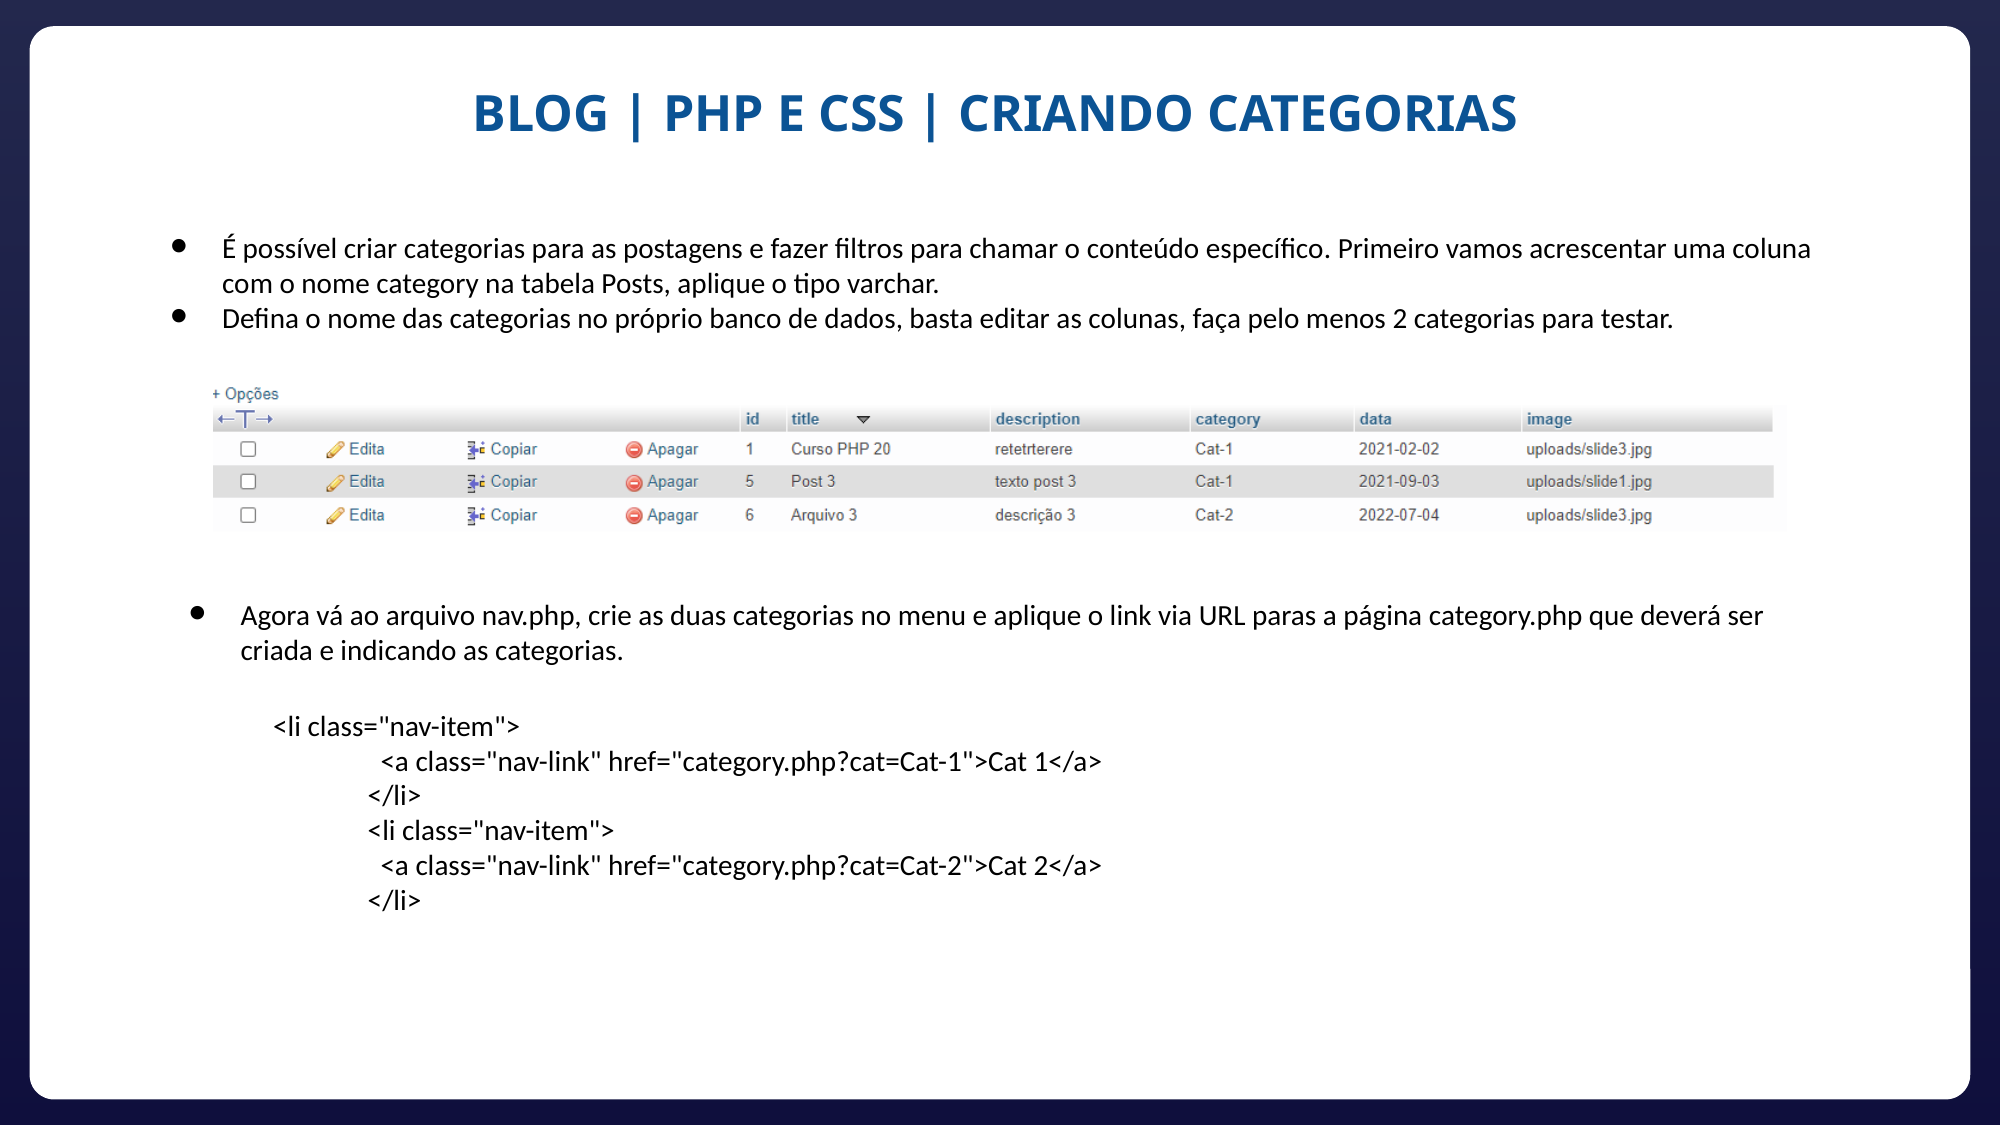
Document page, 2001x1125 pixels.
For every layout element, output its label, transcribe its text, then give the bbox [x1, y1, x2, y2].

text_box É possível criar categorias para as postagens e fazer filtros para chamar o conteúdo específico. Primeiro vamos acrescentar uma coluna com o nome category na tabela Posts, aplique o tipo varchar. Defina o nome das categorias no próprio banco de dados, basta editar as colunas, faça pelo menos 2 categorias para testar. [132, 214, 1831, 350]
text_box <li class="nav-item"> <a class="nav-link" href="category.php?cat=Cat-1">Cat 1</a> </li> <li class="nav-item"> <a class="nav-link" href="category.php?cat=Cat-2">Cat 2</a> </li> [150, 691, 1850, 932]
picture [213, 373, 1787, 547]
text_box Agora vá ao arquivo nav.php, crie as duas categorias no menu e aplique o link via URL paras a página category.php que deverá ser criada e indicando as categorias. [150, 581, 1850, 682]
text_box BLOG | PHP E CSS | CRIANDO CATEGORIAS [140, 66, 1851, 157]
